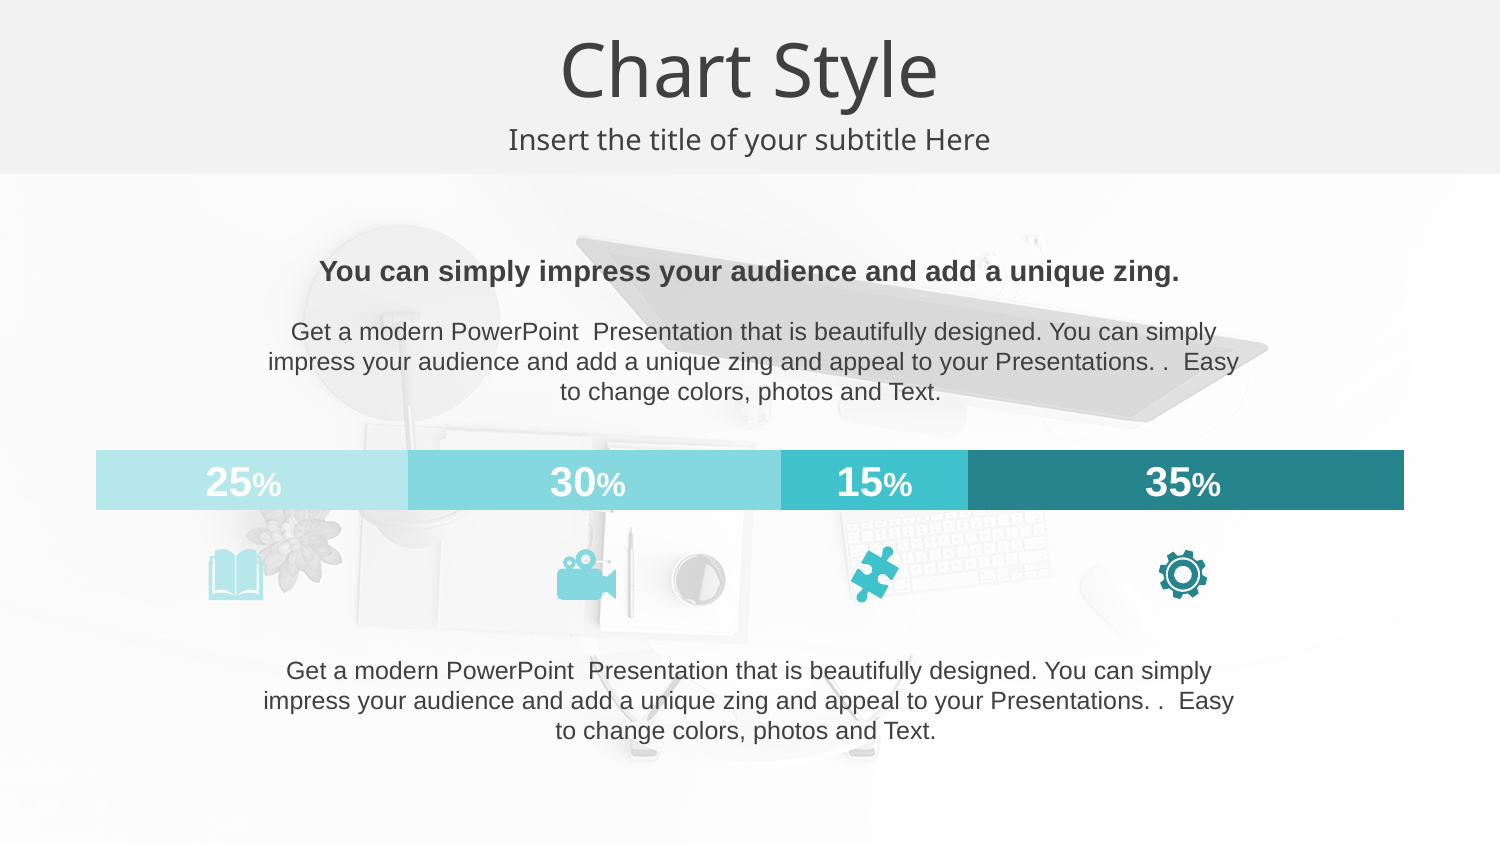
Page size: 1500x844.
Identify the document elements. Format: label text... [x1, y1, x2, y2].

text_box Get a modern PowerPoint Presentation that is beautifully designed. You can simply impress your audience and add a unique zing and appeal to your Presentations. . Easy to change colors, photos and Text. [240, 308, 1269, 413]
chart [64, 419, 1436, 541]
text_box Get a modern PowerPoint Presentation that is beautifully designed. You can simply impress your audience and add a unique zing and appeal to your Presentations. . Easy to change colors, photos and Text. [235, 647, 1265, 752]
list Chart Style [0, 20, 1500, 114]
text_box [848, 549, 902, 605]
list Insert the title of your subtitle Here [0, 114, 1500, 162]
text_box [1156, 549, 1210, 602]
text_box [206, 549, 266, 603]
text_box You can simply impress your audience and add a unique zing. [292, 245, 1208, 295]
picture [0, 174, 1500, 844]
text_box [554, 549, 618, 602]
